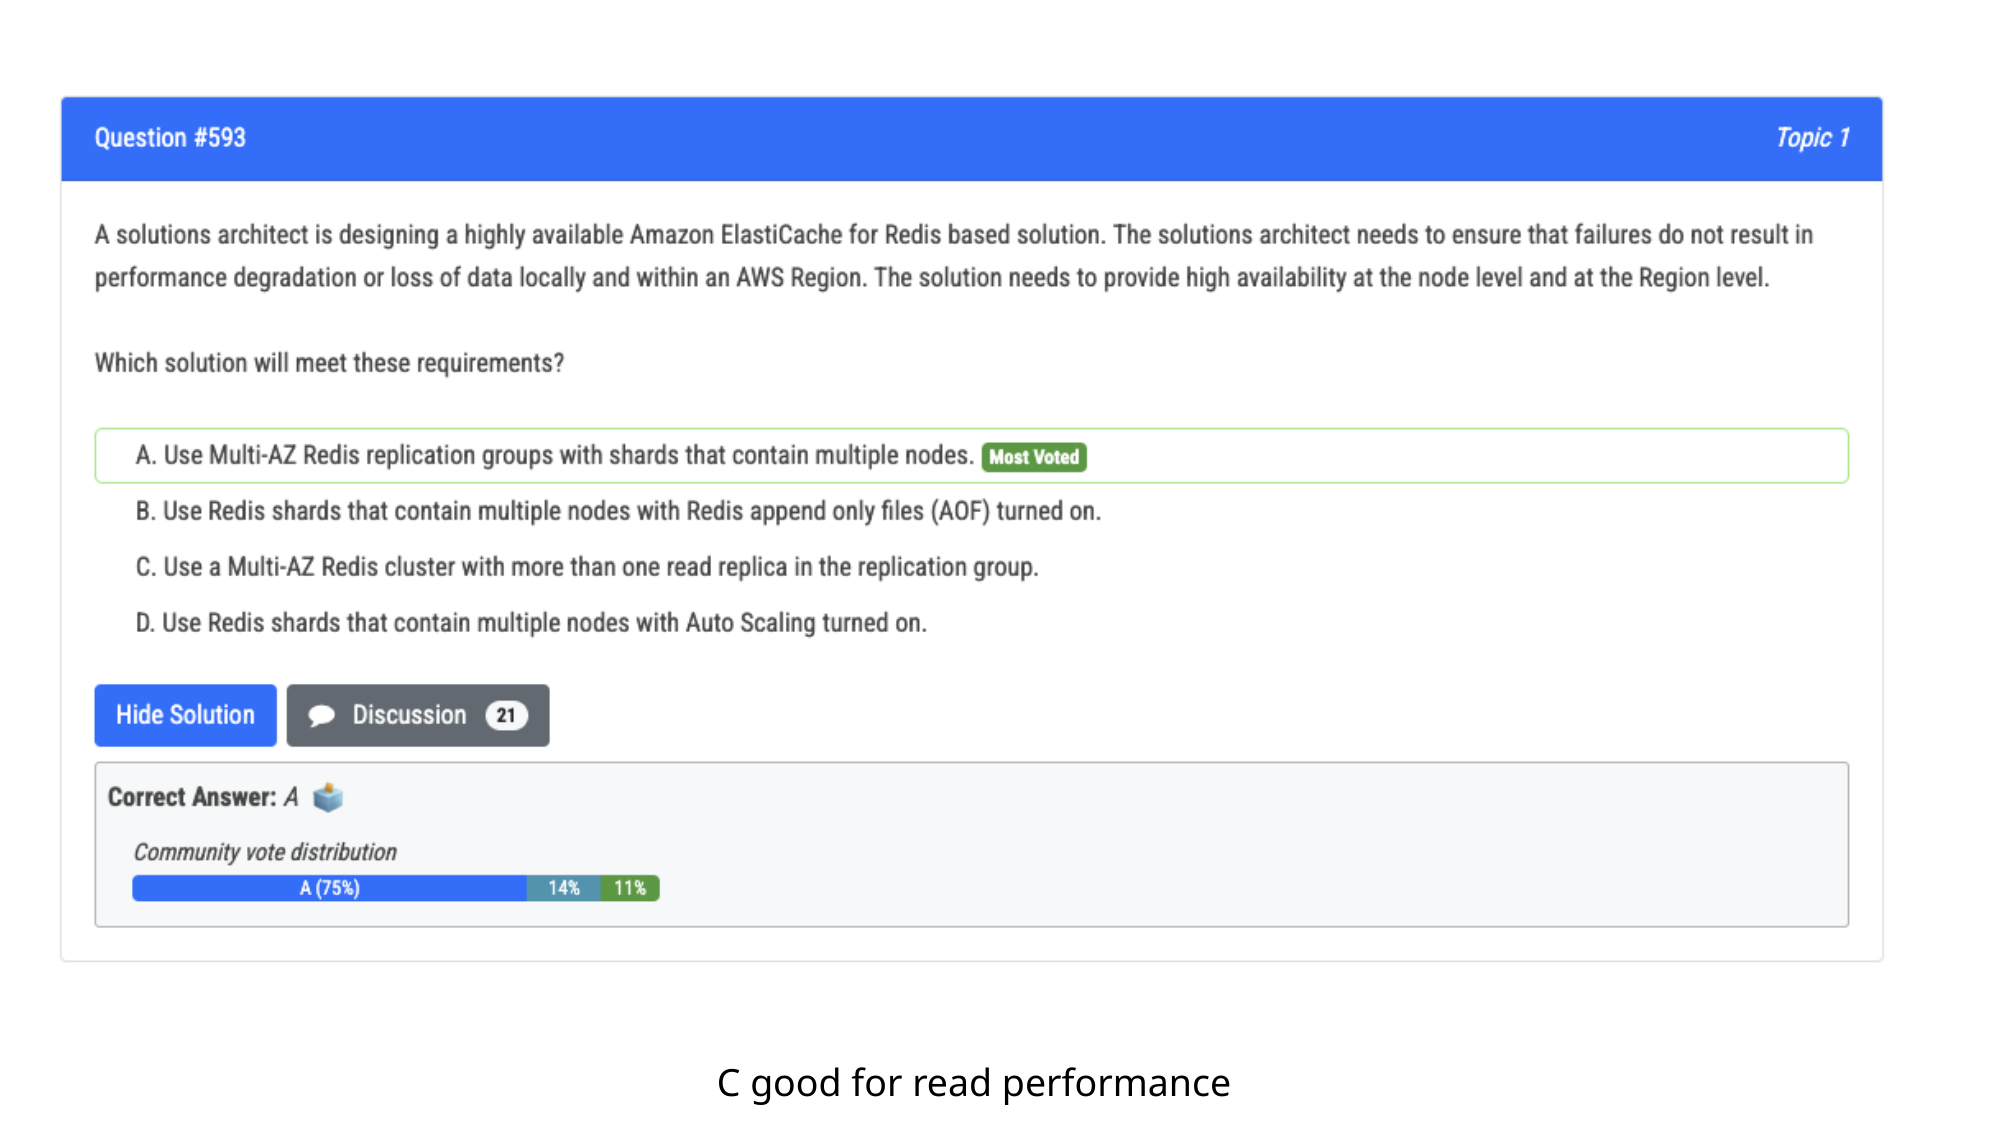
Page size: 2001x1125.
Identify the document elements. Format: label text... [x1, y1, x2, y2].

picture [39, 90, 1923, 974]
text_box C good for read performance [702, 1051, 1247, 1112]
